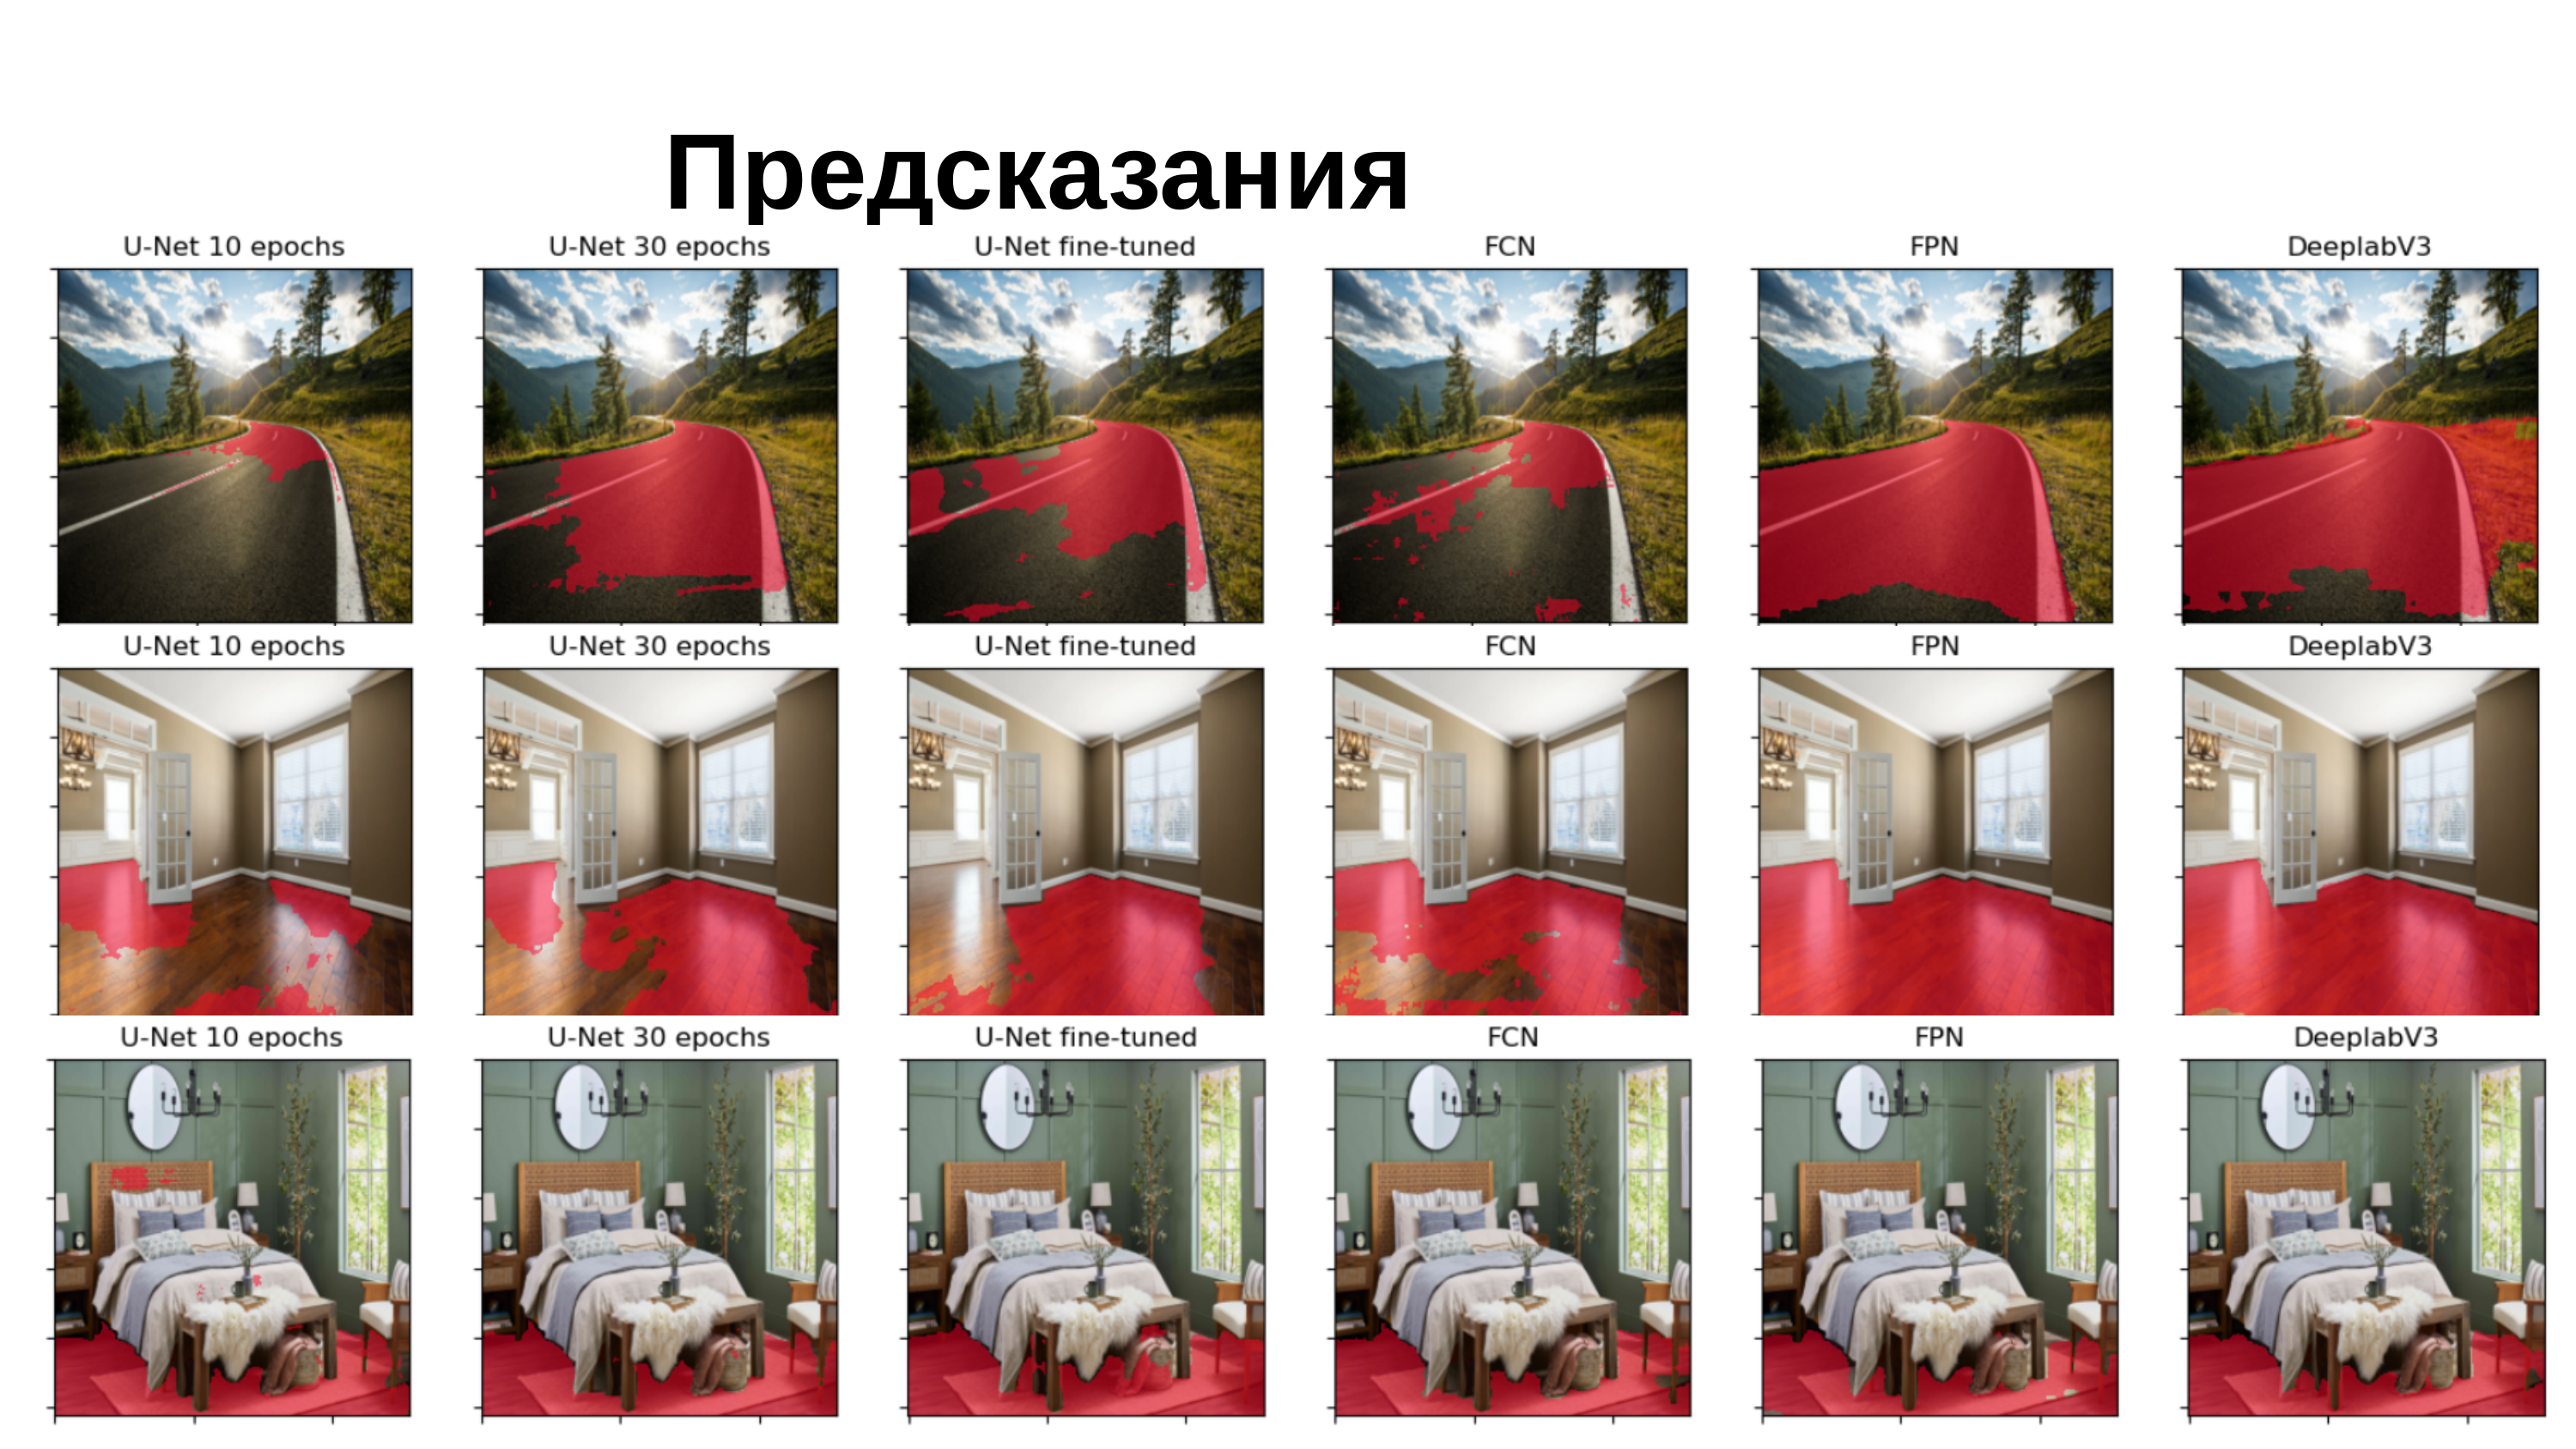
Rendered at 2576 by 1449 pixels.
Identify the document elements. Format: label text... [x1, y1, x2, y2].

text_box Предсказания [125, 95, 1953, 221]
picture [32, 225, 2556, 1435]
